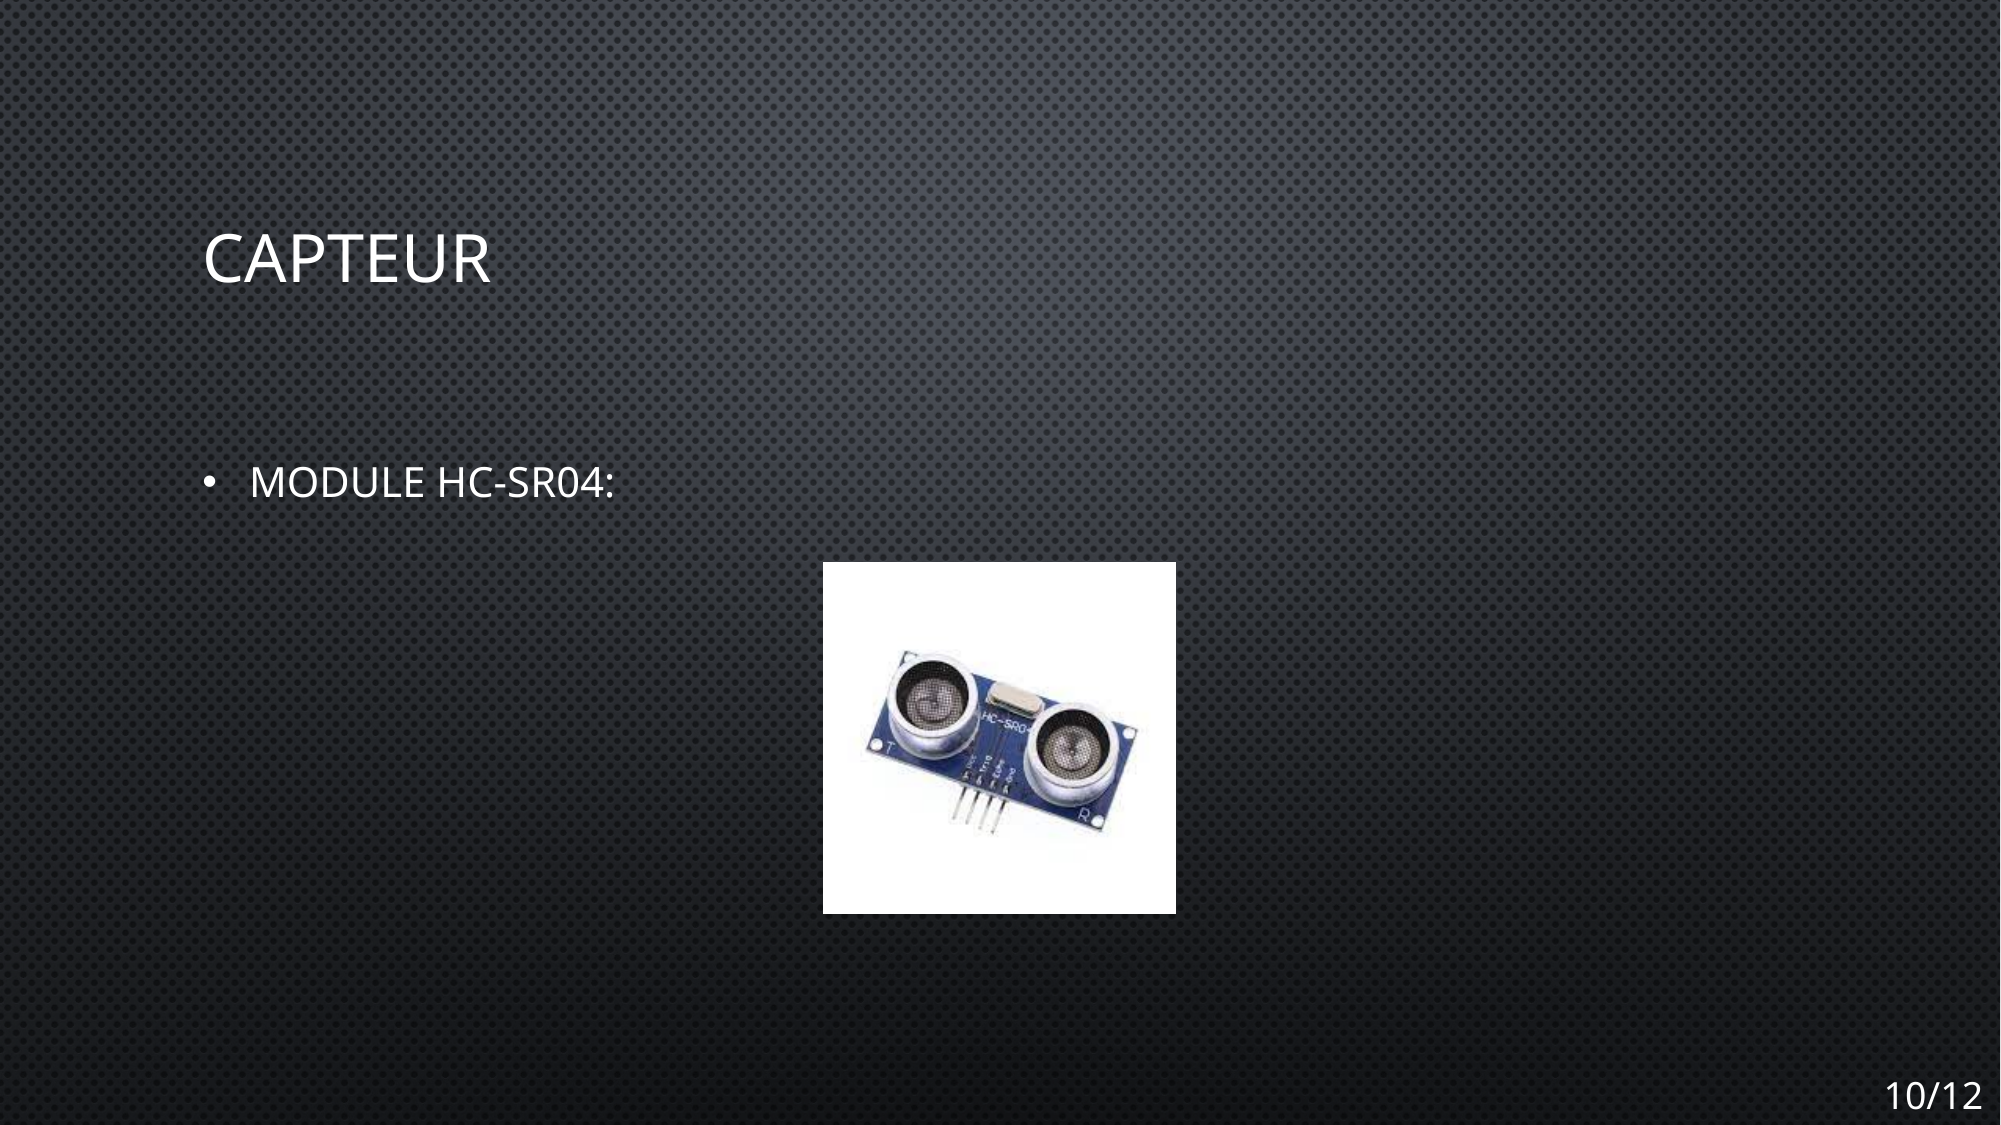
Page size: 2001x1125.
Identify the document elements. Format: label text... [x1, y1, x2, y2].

text_box 10/12 [1868, 1064, 2000, 1125]
picture [823, 562, 1176, 915]
title Capteur [187, 99, 1813, 413]
list Module HC-SR04: [187, 437, 1813, 950]
